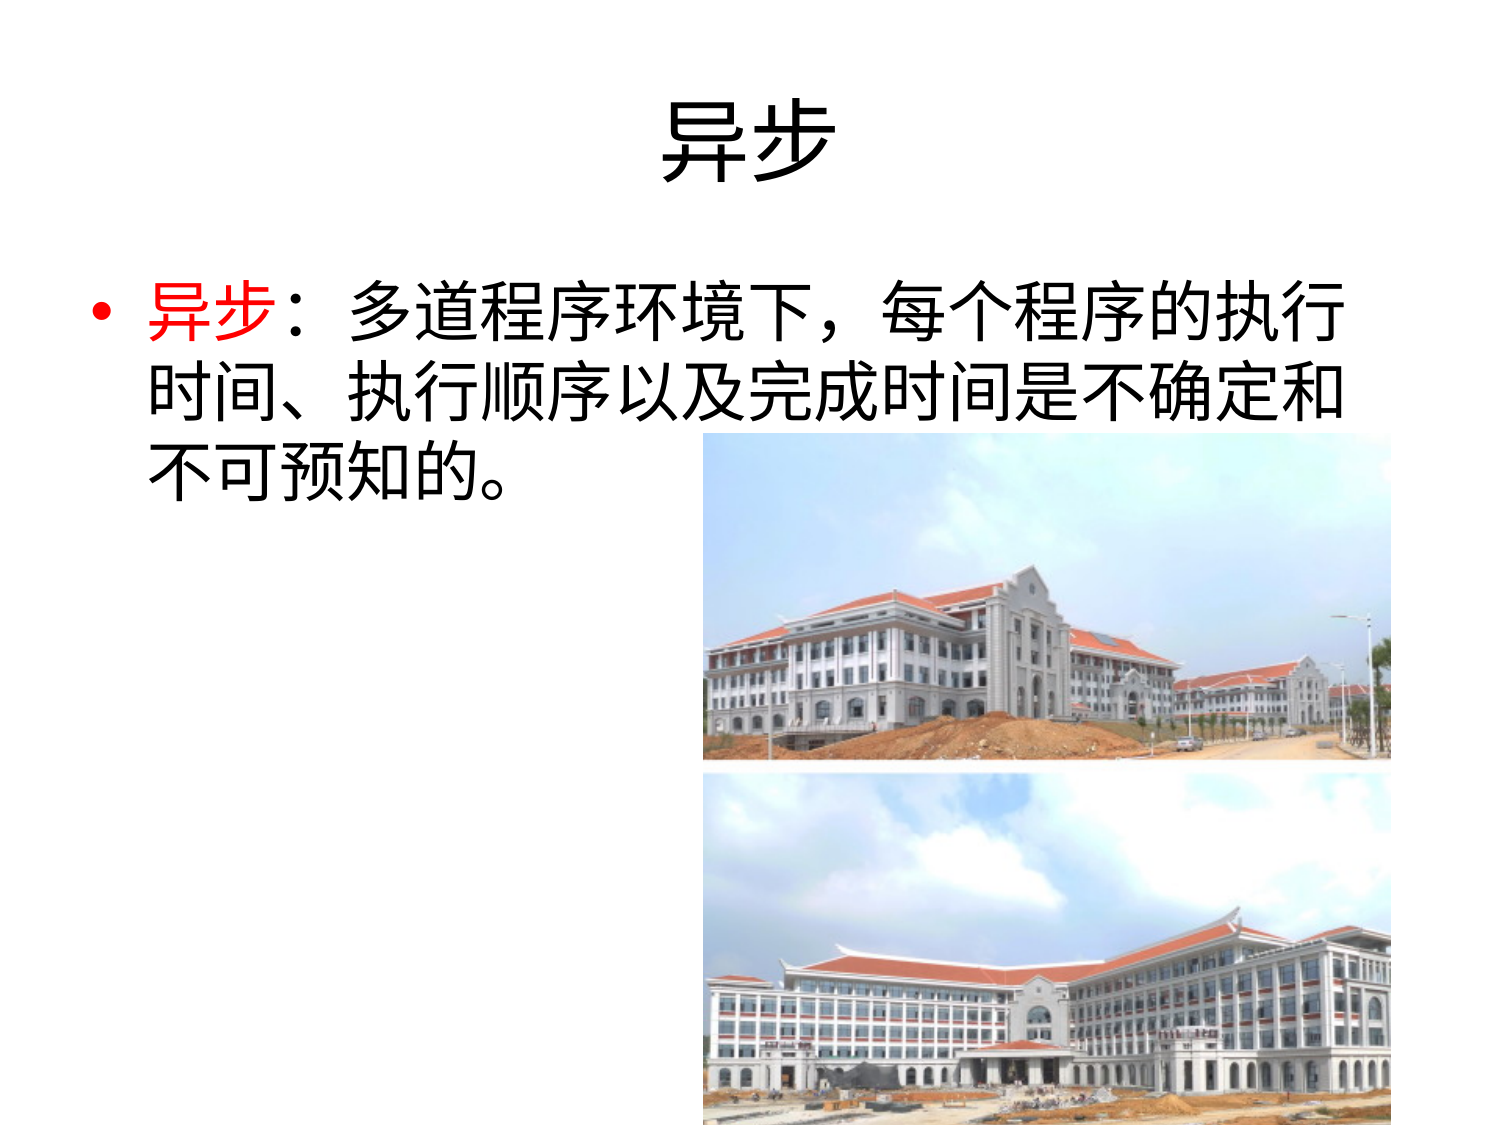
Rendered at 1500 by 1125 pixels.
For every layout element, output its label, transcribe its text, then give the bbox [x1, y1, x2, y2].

list 异步：多道程序环境下，每个程序的执行时间、执行顺序以及完成时间是不确定和不可预知的。 [75, 262, 1425, 1005]
title 异步 [75, 45, 1425, 233]
picture [702, 433, 1391, 1125]
